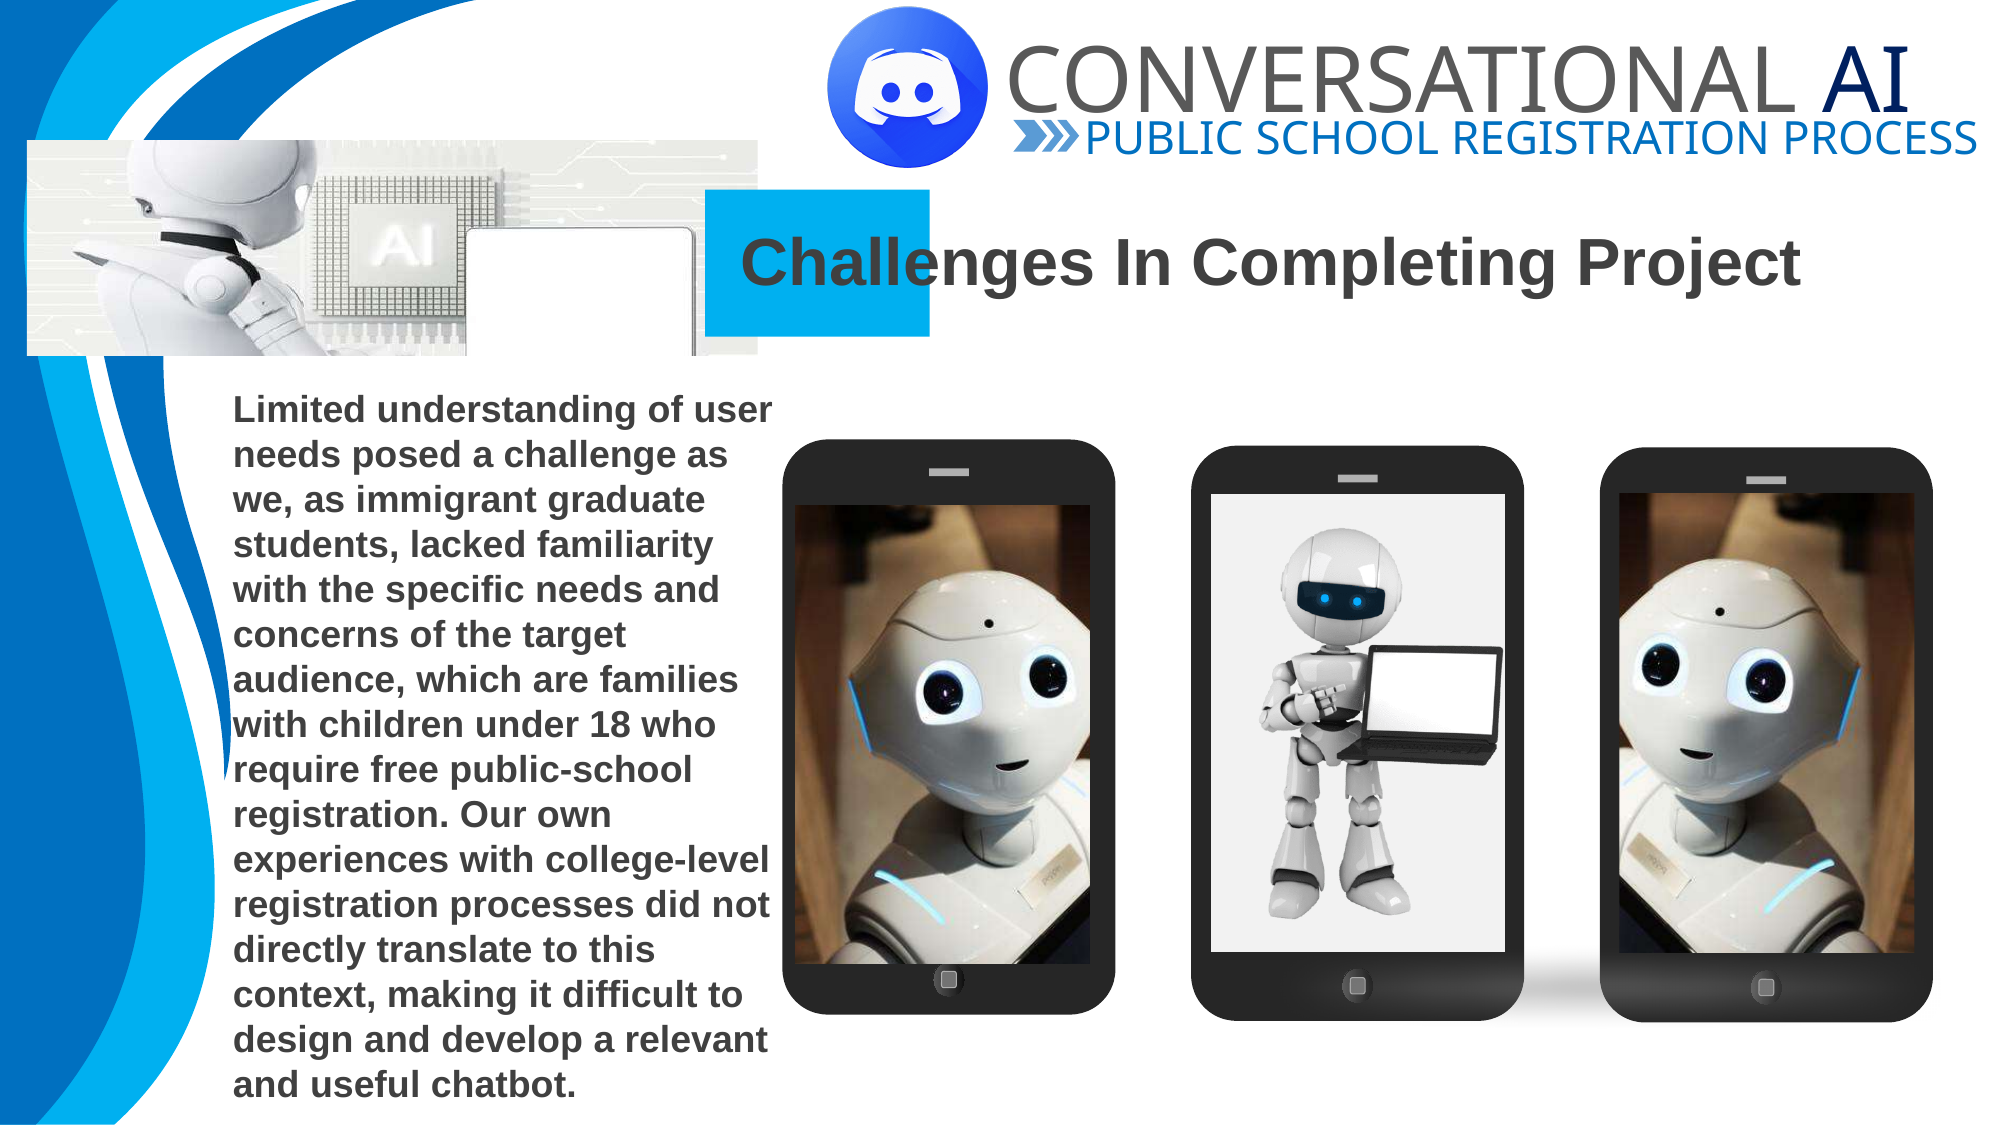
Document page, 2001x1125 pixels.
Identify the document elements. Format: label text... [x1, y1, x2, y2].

text_box CONVERSATIONAL AI [995, 13, 2000, 139]
text_box Limited understanding of user needs posed a challenge as we, as immigrant graduate students, lacked familiarity with the specific needs and concerns of the target audience, which are families with children under 18 who require free public-school registration. Our own experiences with college-level registration processes did not directly translate to this context, making it difficult to design and develop a relevant and useful chatbot. [218, 801, 790, 1113]
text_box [1013, 119, 1080, 152]
text_box Challenges In Completing Project [758, 193, 1887, 316]
picture [1210, 493, 1506, 953]
picture [820, 0, 995, 175]
text_box [758, 316, 931, 338]
picture [794, 505, 1090, 964]
picture [744, 240, 758, 283]
picture [1619, 493, 1915, 953]
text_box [0, 324, 801, 801]
text_box [758, 189, 931, 193]
picture [26, 140, 758, 356]
text_box PUBLIC SCHOOL REGISTRATION PROCESS [1084, 100, 2000, 171]
